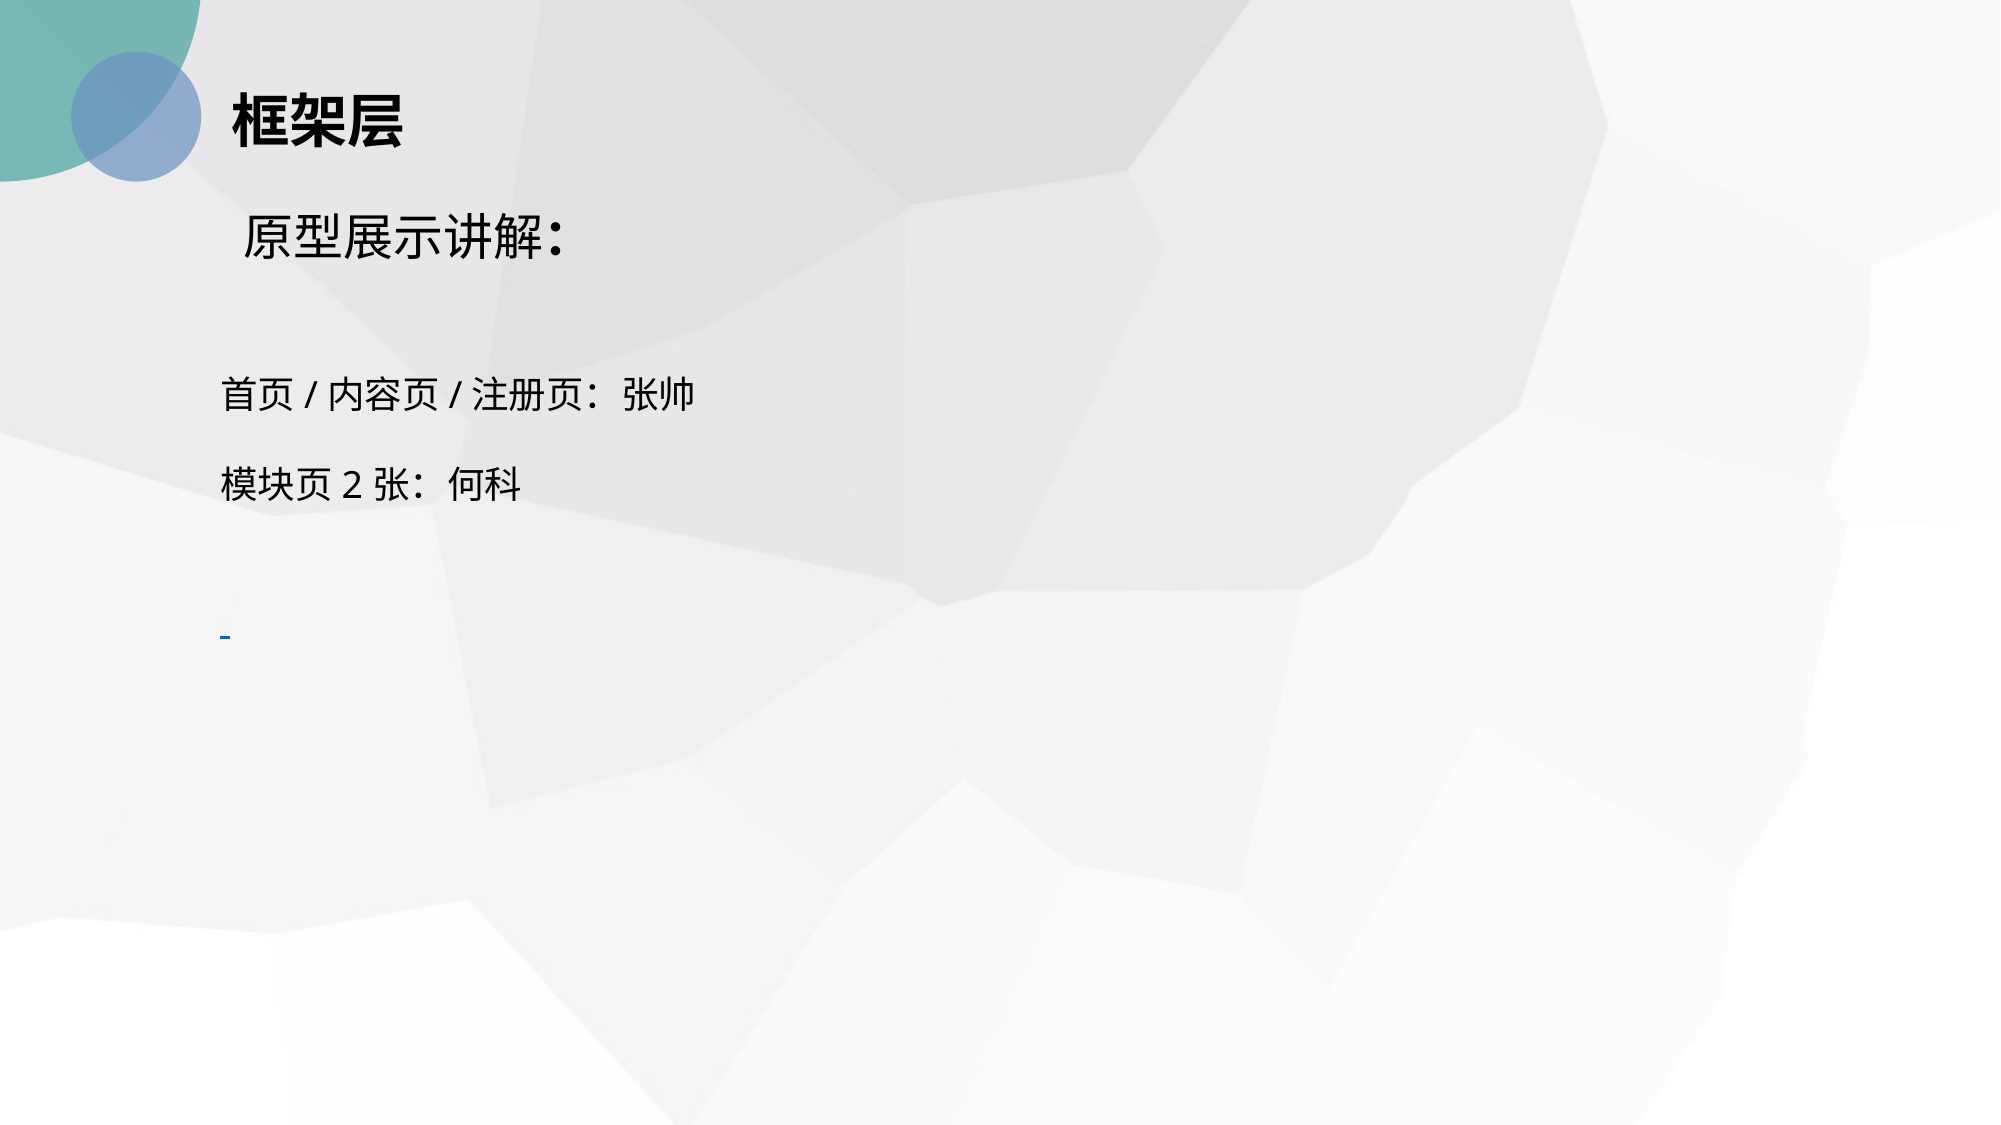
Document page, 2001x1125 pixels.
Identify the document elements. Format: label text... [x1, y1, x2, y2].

text_box 原型展示讲解： 首页/内容页/注册页：张帅 模块页2张：何科 [205, 198, 1848, 654]
text_box [70, 50, 203, 183]
picture [0, 0, 2001, 1125]
text_box 框架层 [216, 76, 421, 161]
text_box [0, 0, 202, 183]
